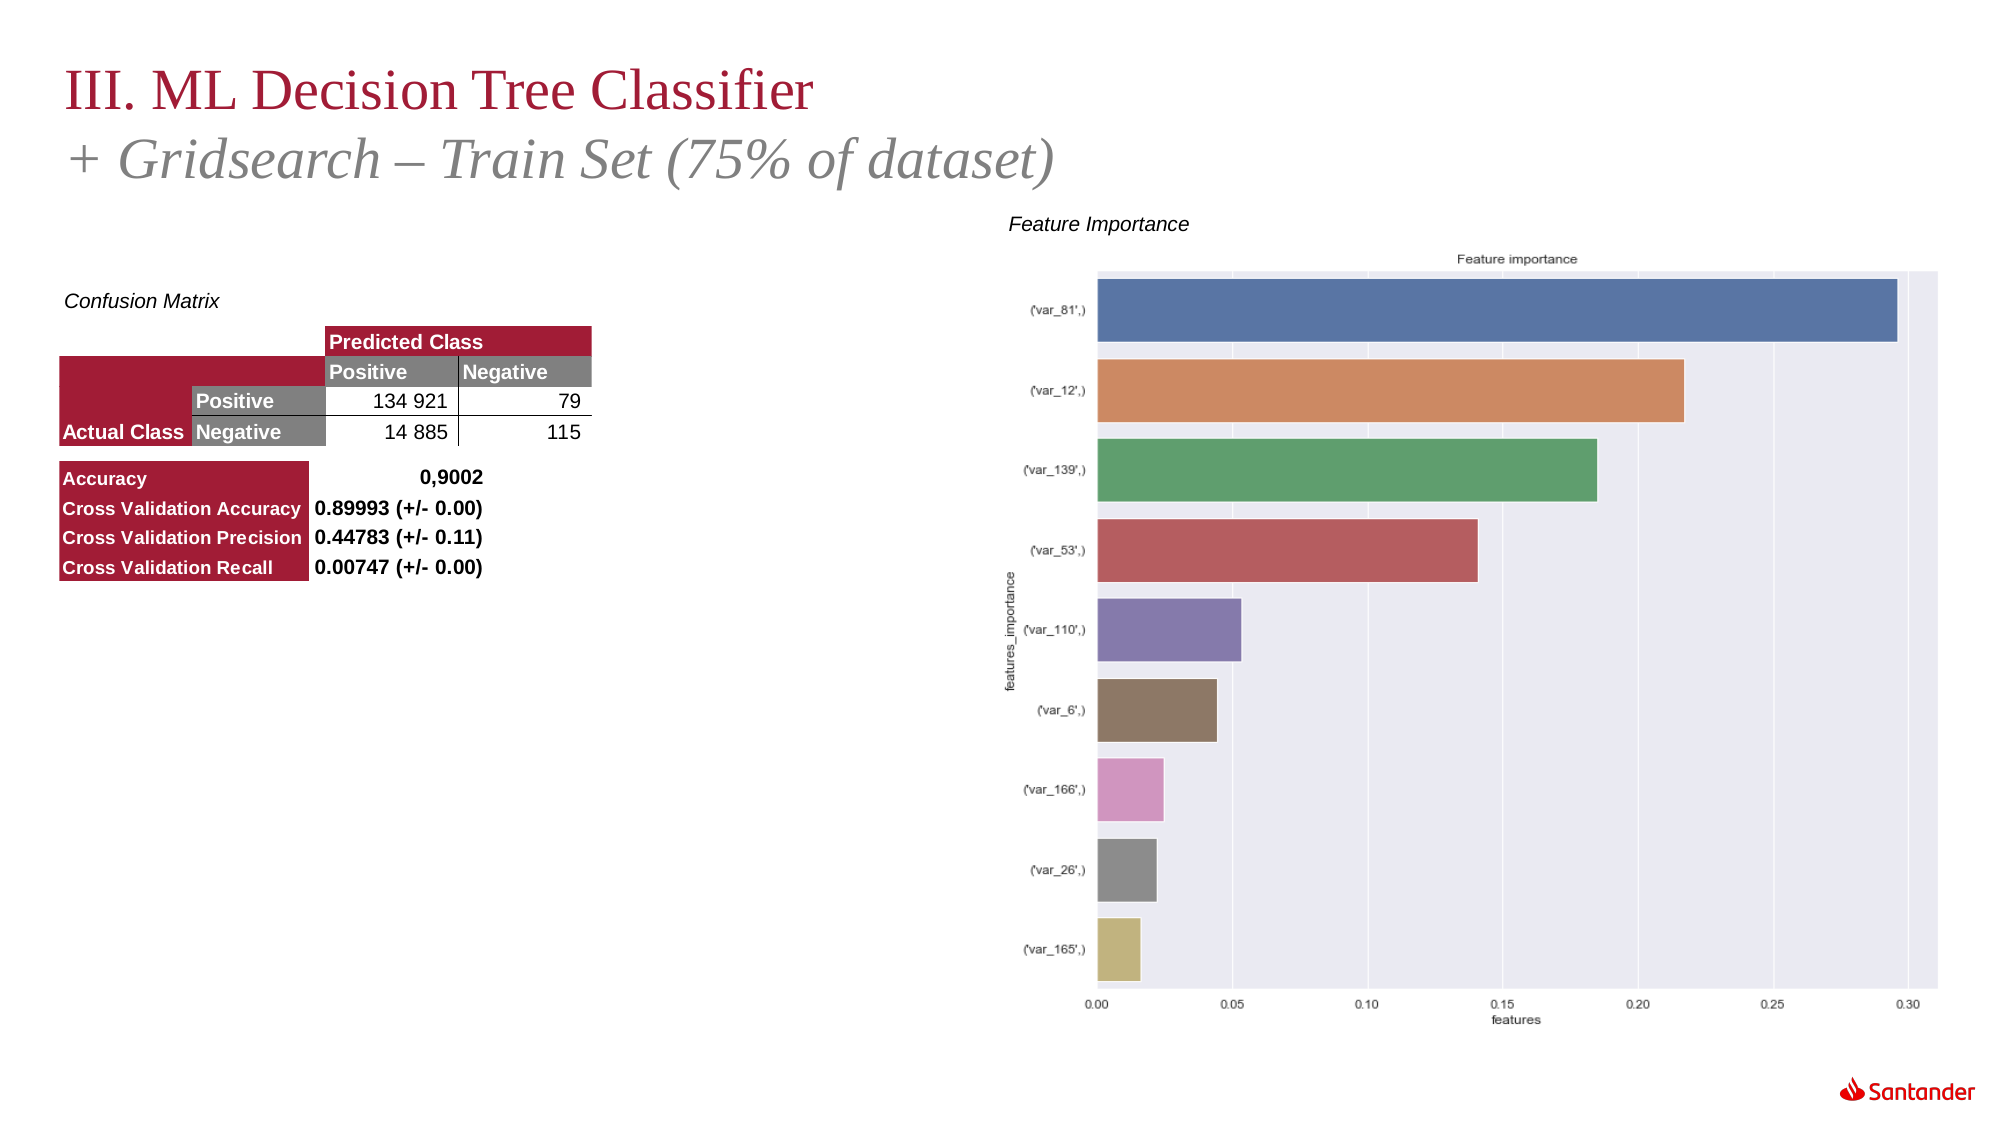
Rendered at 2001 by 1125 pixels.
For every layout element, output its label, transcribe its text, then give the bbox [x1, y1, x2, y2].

text_box [41, 19, 1223, 198]
text_box Feature Importance [1002, 210, 1491, 247]
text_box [58, 460, 488, 582]
picture [1815, 1058, 2000, 1125]
text_box Confusion Matrix [58, 287, 553, 325]
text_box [58, 325, 593, 447]
text_box III. ML Decision Tree Classifier + Gridsearch – Train Set (75% of dataset) [58, 44, 1947, 223]
picture [998, 247, 1945, 1034]
